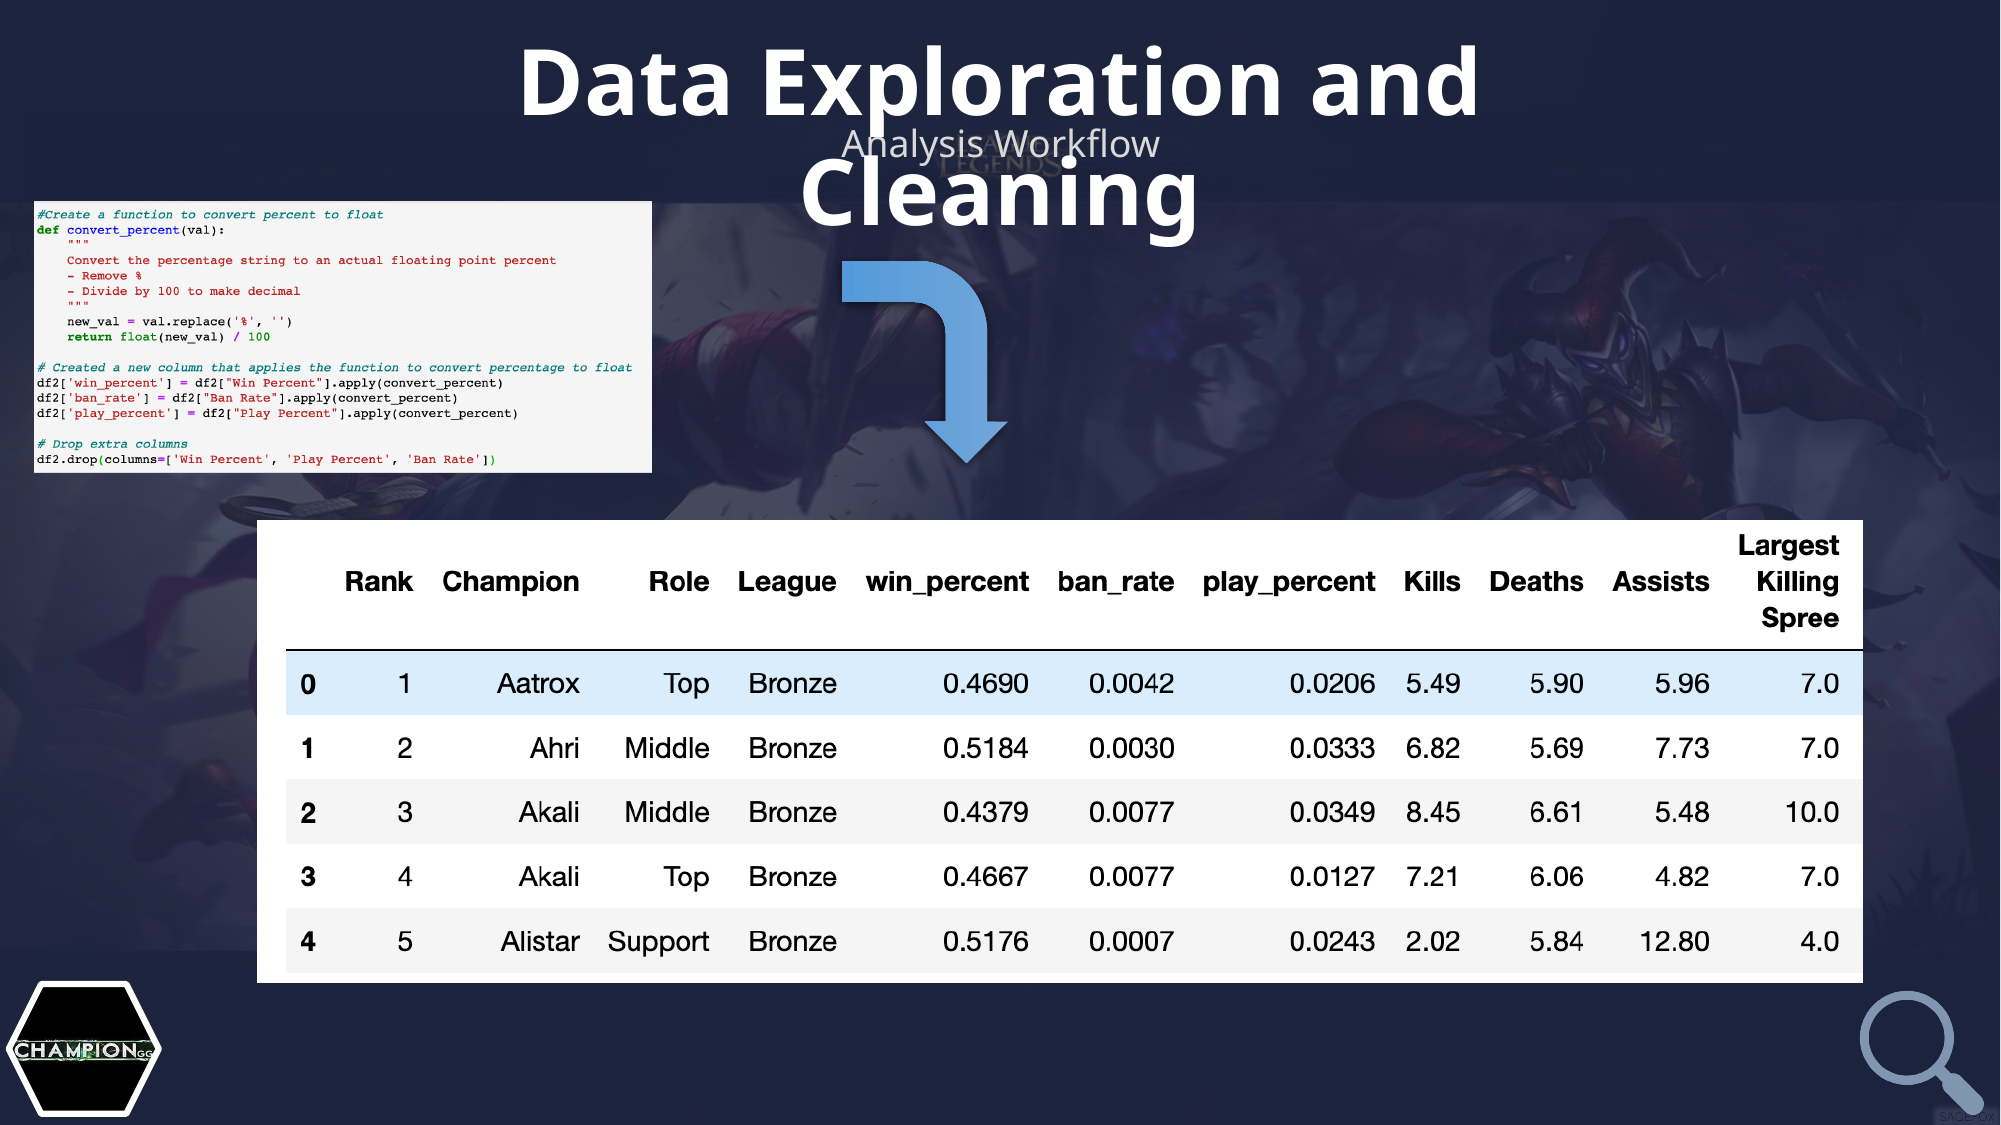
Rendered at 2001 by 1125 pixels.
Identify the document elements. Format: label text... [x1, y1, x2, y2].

picture [34, 201, 652, 473]
picture [8, 984, 159, 1114]
text_box [842, 260, 1008, 464]
picture [257, 520, 1997, 1125]
text_box Data Exploration and Cleaning [387, 16, 1613, 252]
